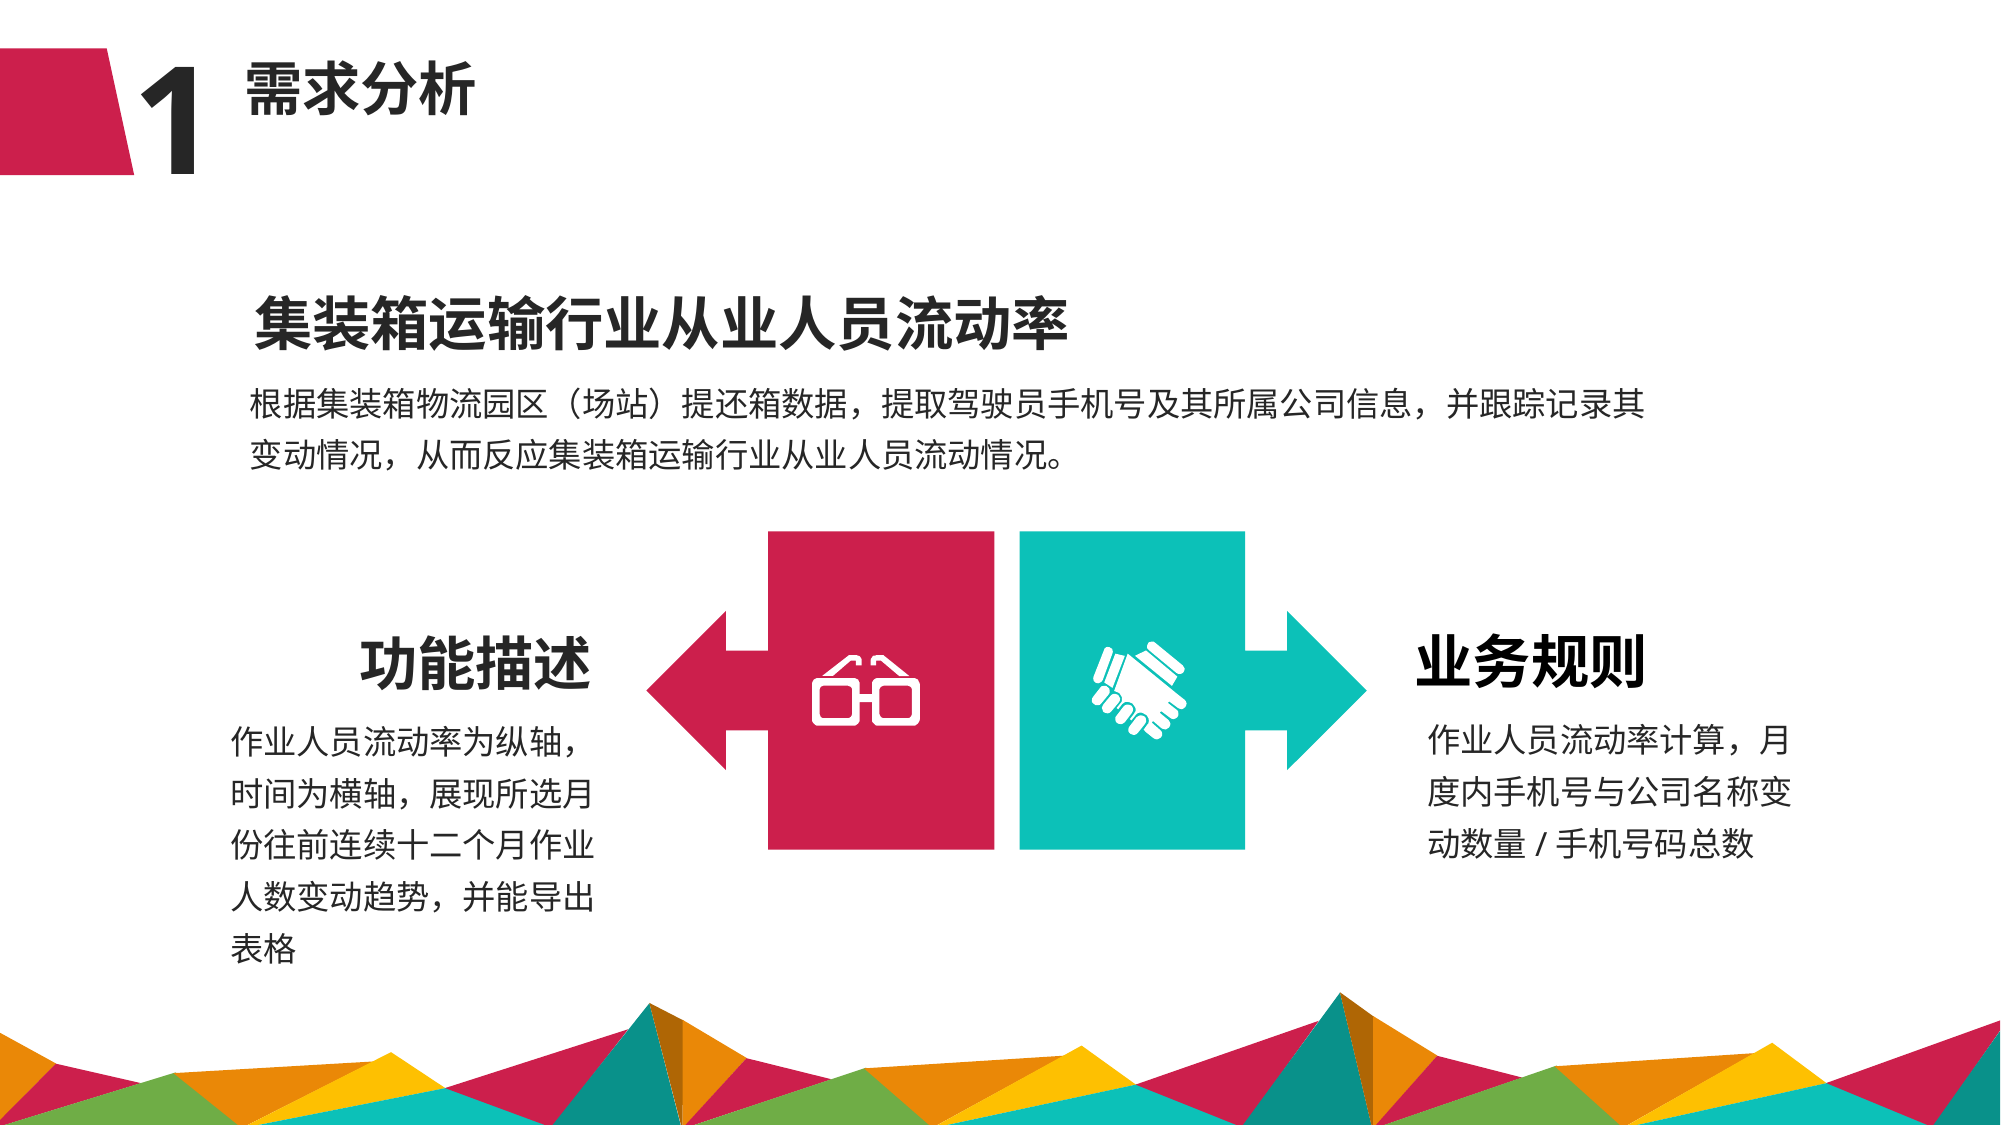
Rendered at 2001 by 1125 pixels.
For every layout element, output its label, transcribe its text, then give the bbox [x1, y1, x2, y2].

list 需求分析 [229, 53, 748, 129]
text_box 功能描述 [344, 619, 607, 705]
text_box 业务规则 [1399, 617, 1663, 703]
text_box 集装箱运输行业从业人员流动率 [239, 244, 1085, 365]
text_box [1091, 641, 1187, 740]
text_box 根据集装箱物流园区（场站）提还箱数据，提取驾驶员手机号及其所属公司信息，并跟踪记录其变动情况，从而反应集装箱运输行业从业人员流动情况。 [235, 363, 1665, 482]
text_box [644, 530, 996, 851]
list 1 [118, 37, 230, 186]
text_box [1018, 530, 1369, 851]
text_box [812, 655, 920, 726]
text_box 作业人员流动率计算，月度内手机号与公司名称变动数量/手机号码总数 [1412, 699, 1819, 871]
text_box 作业人员流动率为纵轴，时间为横轴，展现所选月份往前连续十二个月作业人数变动趋势，并能导出表格 [215, 701, 622, 976]
